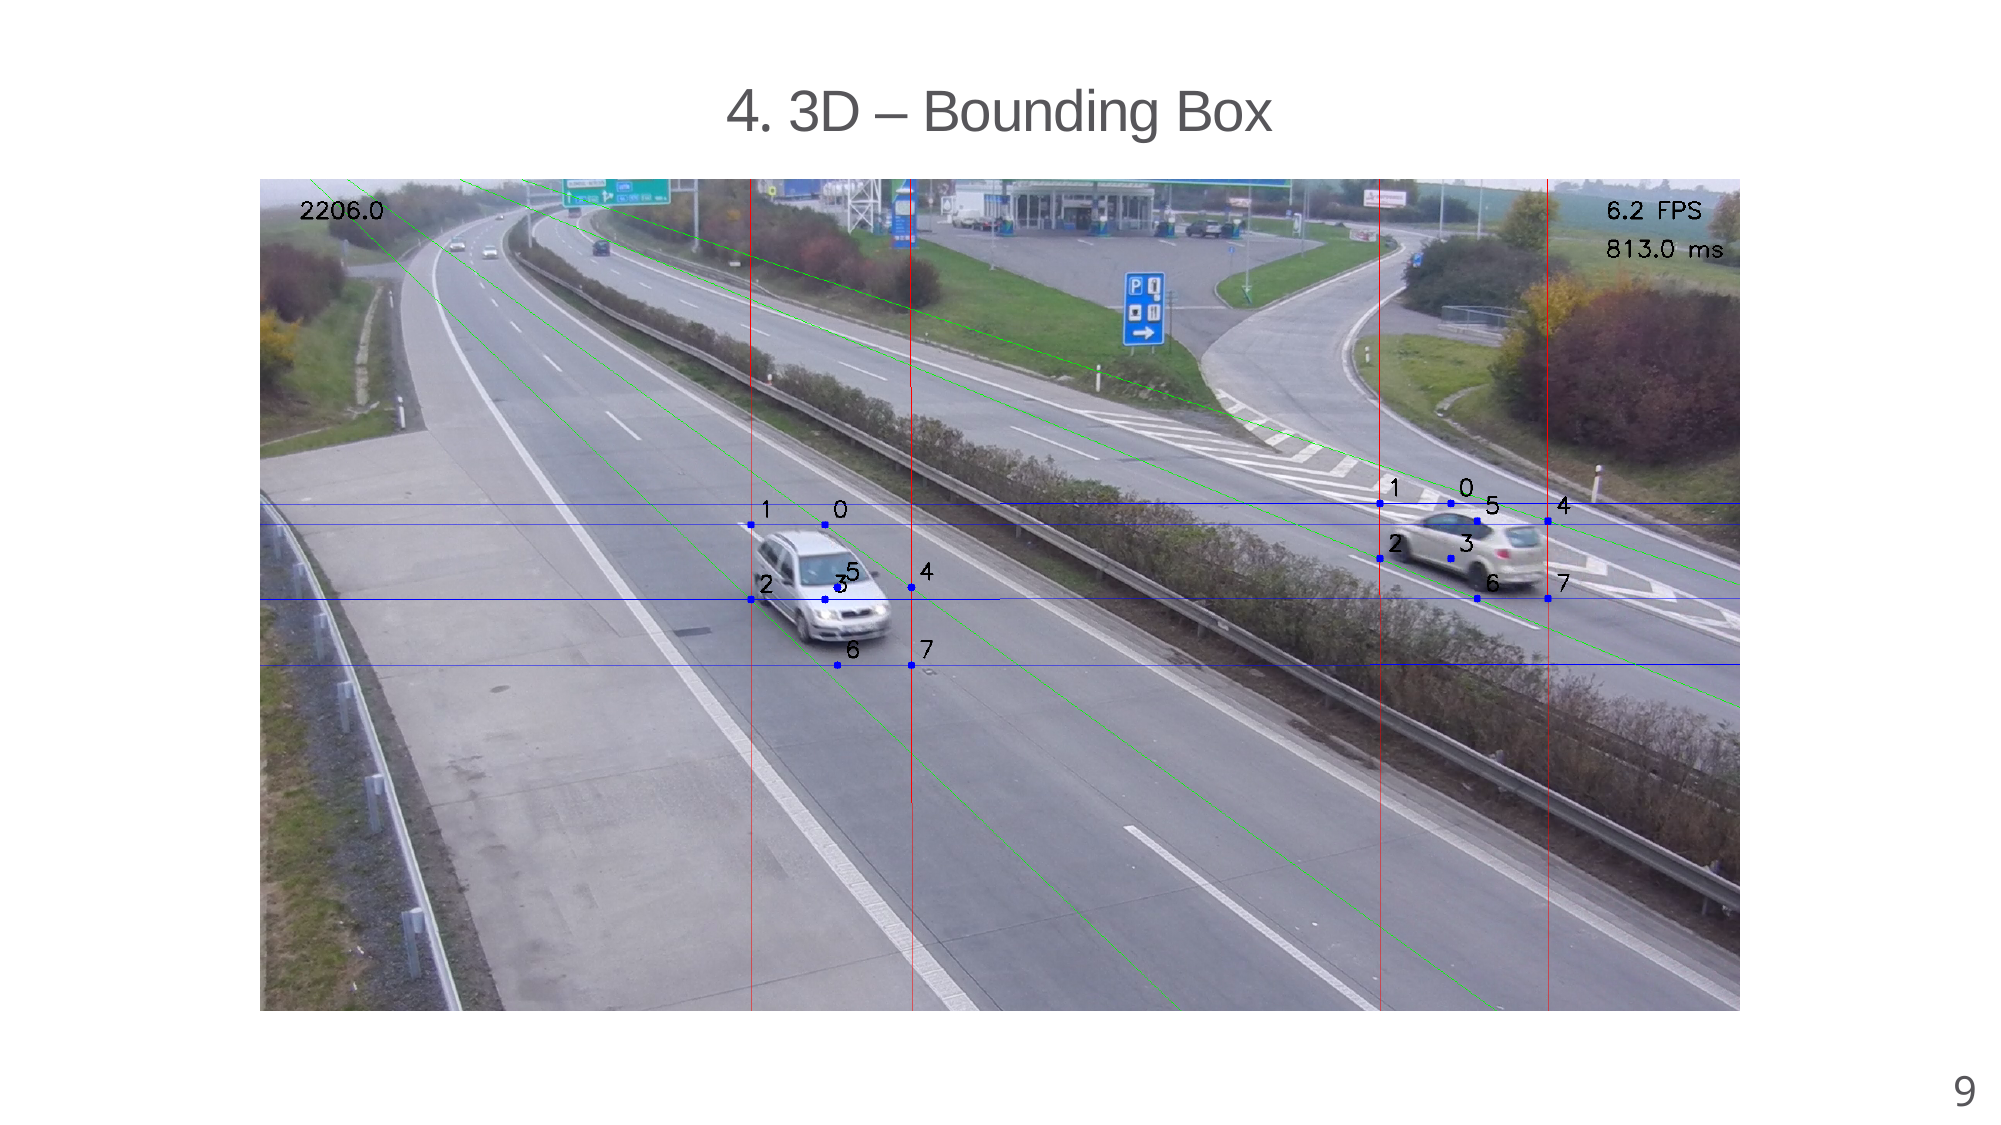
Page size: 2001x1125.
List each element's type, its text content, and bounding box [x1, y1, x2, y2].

picture [260, 178, 1740, 1011]
text_box 9 [1938, 1057, 1993, 1124]
title 4. 3D – Bounding Box [150, 45, 1850, 180]
